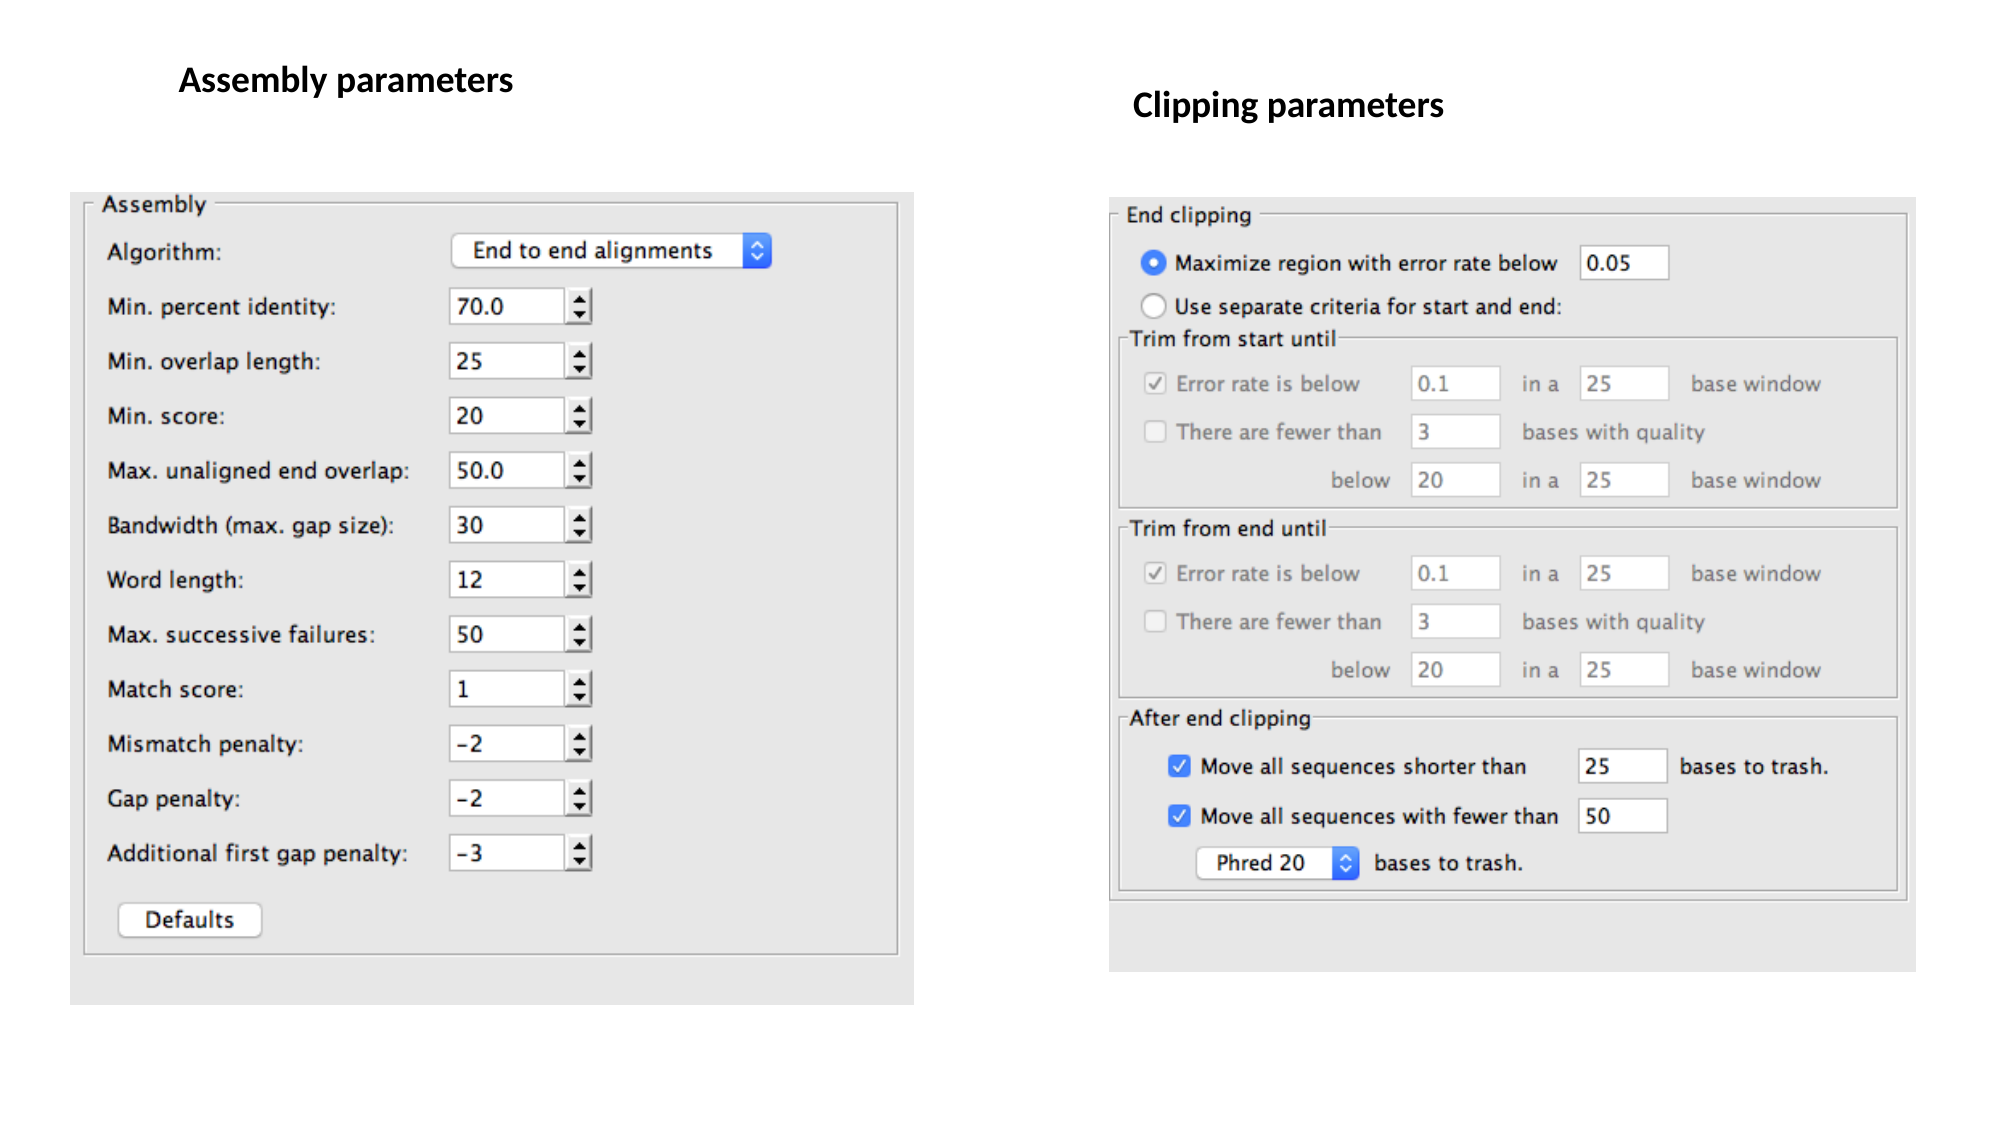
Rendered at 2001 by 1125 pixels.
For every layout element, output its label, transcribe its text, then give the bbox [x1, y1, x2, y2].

picture [70, 192, 914, 1005]
text_box Assembly parameters [163, 47, 861, 108]
picture [1109, 197, 1916, 972]
text_box Clipping parameters [1118, 72, 1816, 132]
